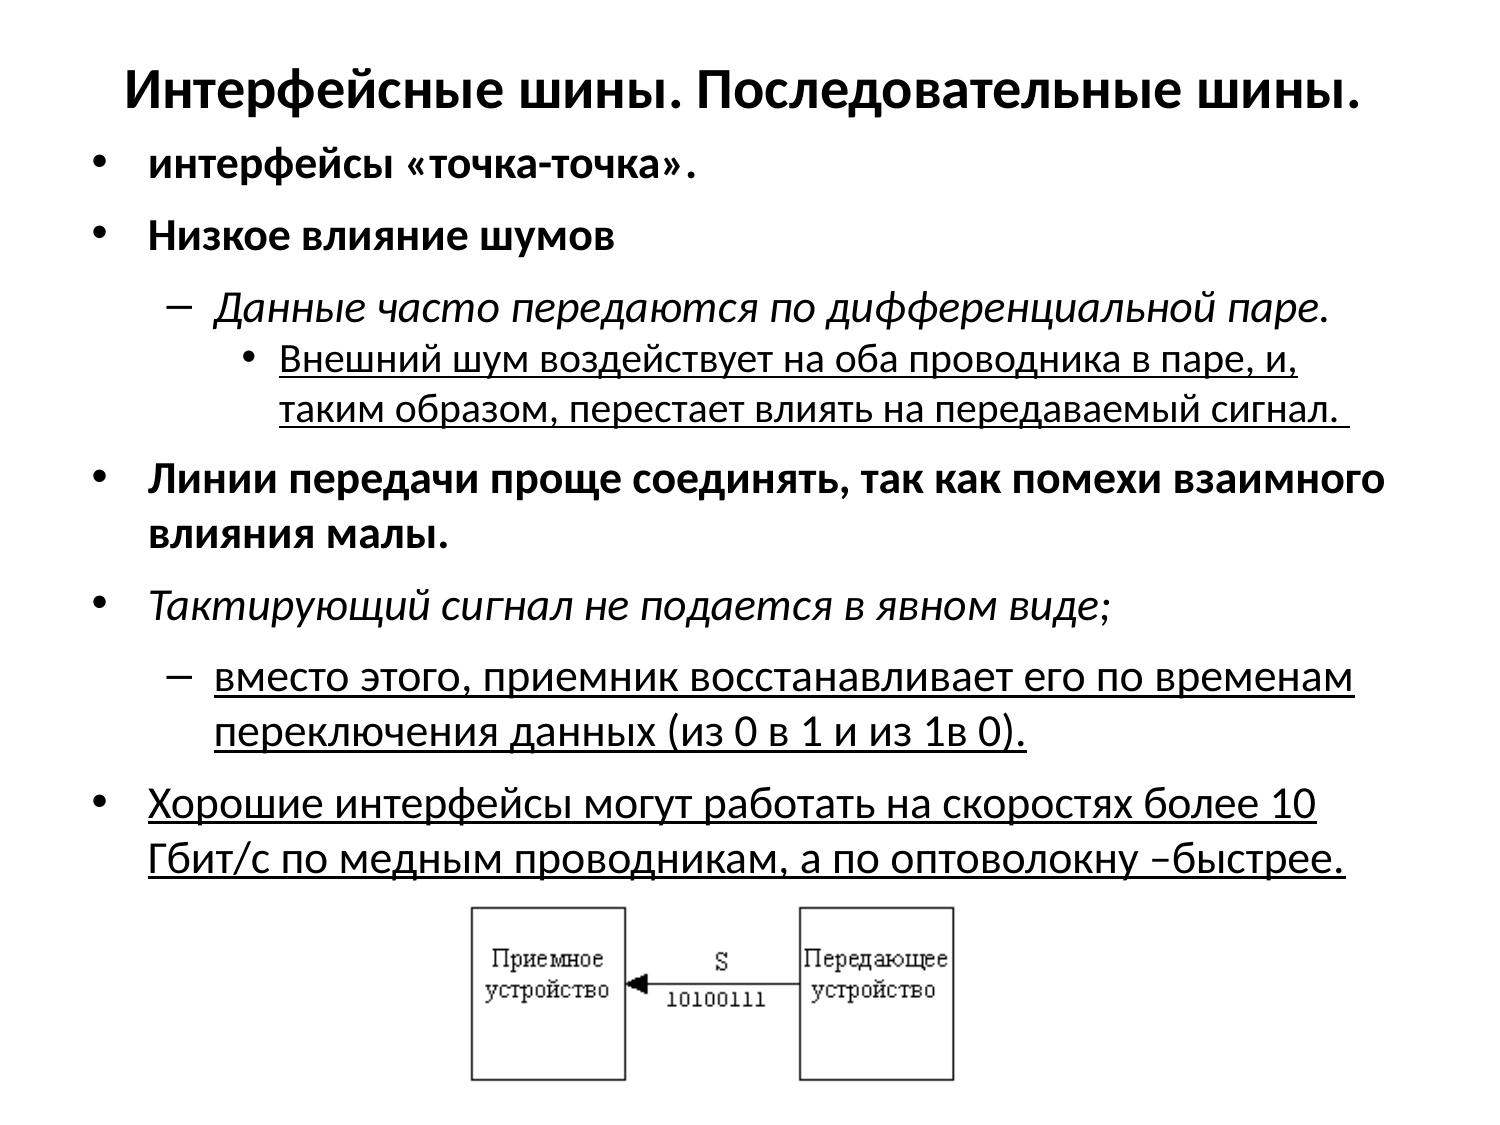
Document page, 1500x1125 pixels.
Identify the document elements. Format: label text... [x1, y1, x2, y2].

list интерфейсы «точка-точка». Низкое влияние шумов Данные часто передаются по дифференциальной паре. Внешний шум воздействует на оба проводника в паре, и, таким образом, перестает влиять на передаваемый сигнал. Линии передачи проще соединять, так как помехи взаимного влияния малы. Тактирующий сигнал не подается в явном виде; вместо этого, приемник восстанавливает его по временам переключения данных (из 0 в 1 и из 1в 0). Хорошие интерфейсы могут работать на скоростях более 10 Гбит/с по медным проводникам, а по оптоволокну –быстрее. [76, 125, 1427, 894]
picture [466, 902, 969, 1083]
title Интерфейсные шины. Последовательные шины. [75, 45, 1425, 126]
